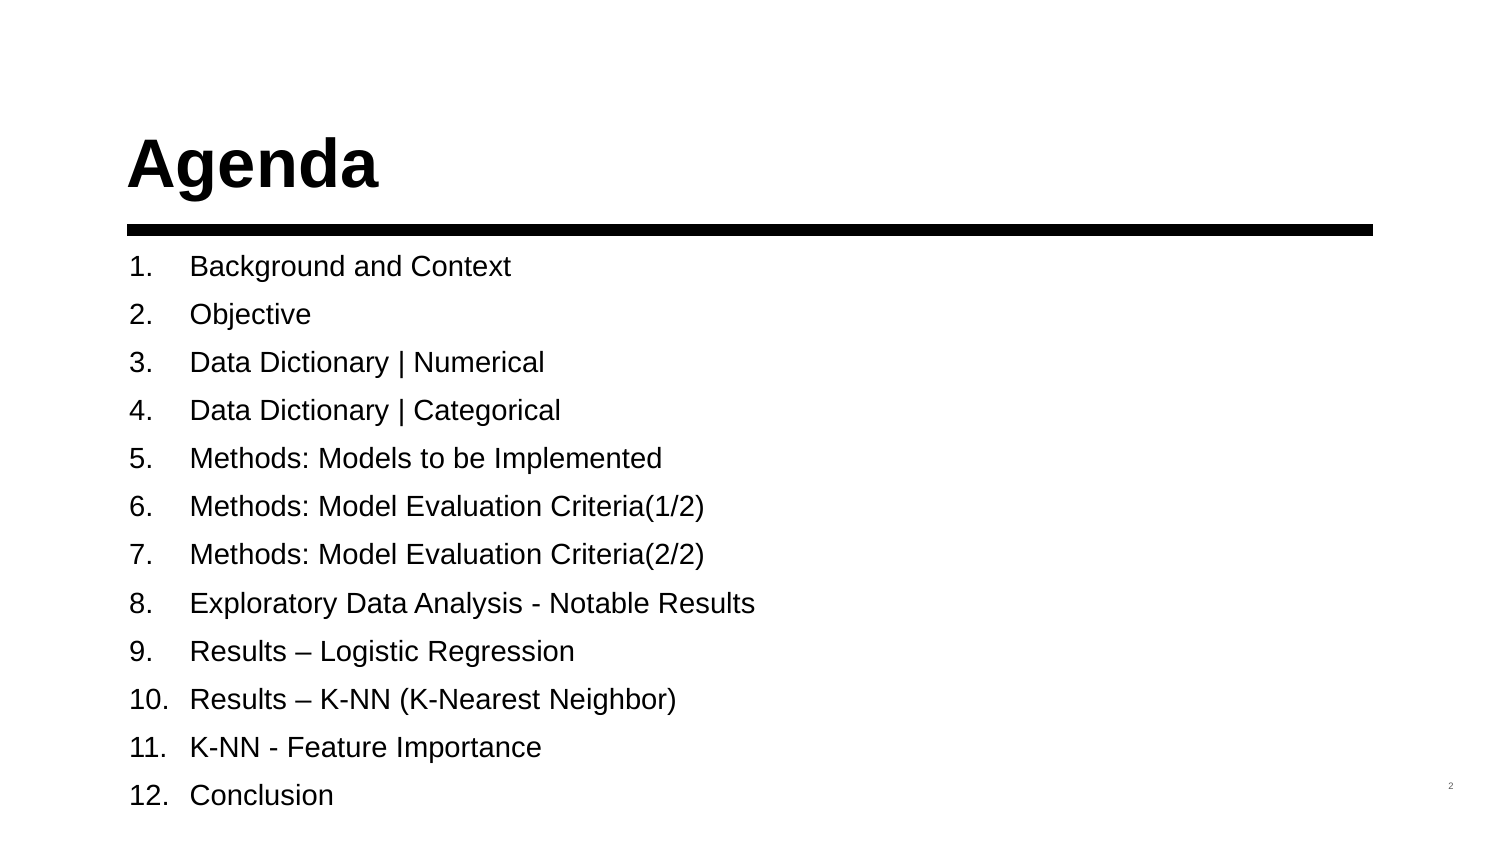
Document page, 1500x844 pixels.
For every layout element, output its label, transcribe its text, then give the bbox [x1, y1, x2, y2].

text_box Background and Context Objective Data Dictionary | Numerical Data Dictionary | Categorical Methods: Models to be Implemented Methods: Model Evaluation Criteria(1/2) Methods: Model Evaluation Criteria(2/2) Exploratory Data Analysis - Notable Results Results – Logistic Regression Results – K-NN (K-Nearest Neighbor) K-NN - Feature Importance Conclusion [115, 245, 1127, 844]
title Agenda [126, 122, 1088, 203]
slide_number ‹#› [1414, 774, 1465, 797]
